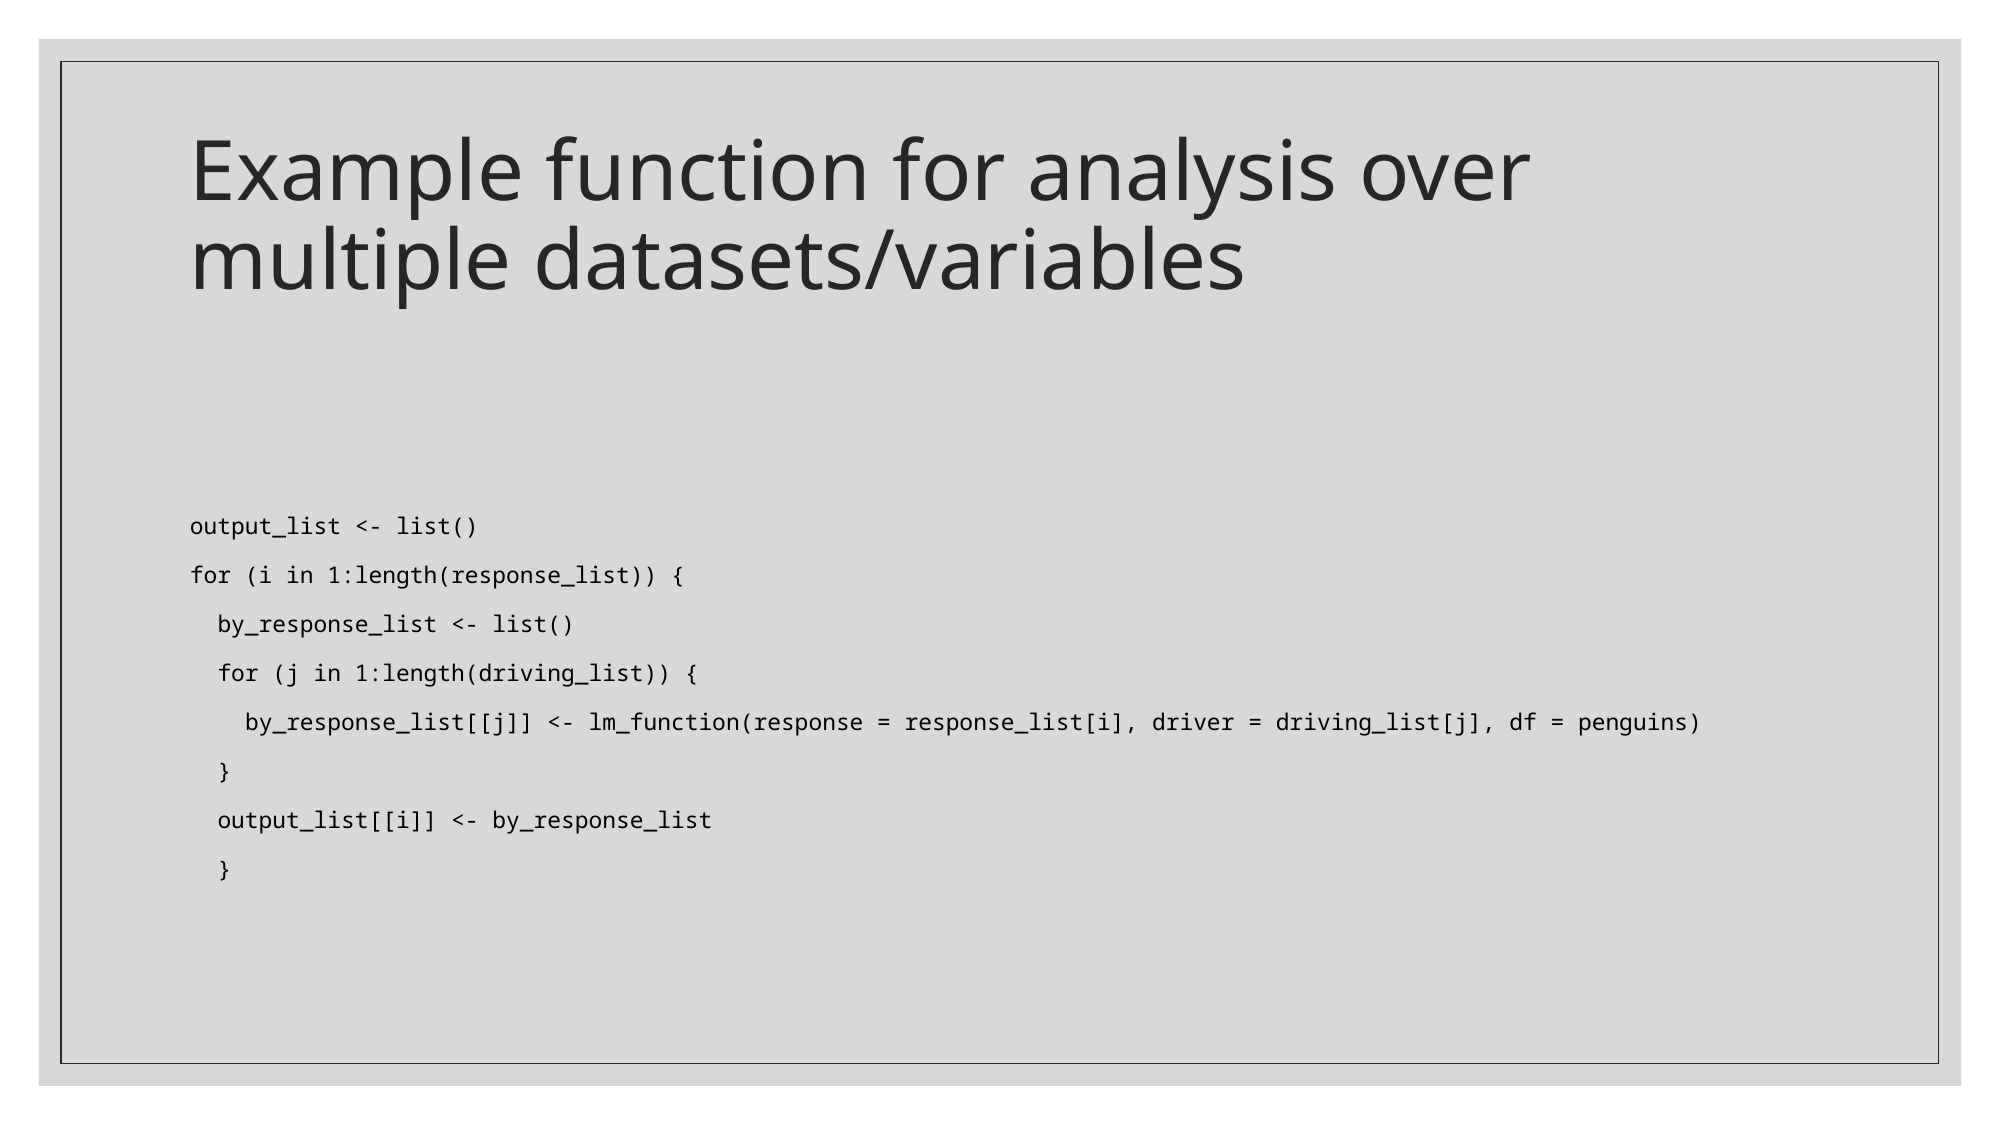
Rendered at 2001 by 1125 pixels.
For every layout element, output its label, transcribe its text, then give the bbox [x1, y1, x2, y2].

title Example function for analysis over multiple datasets/variables [174, 105, 1825, 331]
list output_list <- list() for (i in 1:length(response_list)) { by_response_list <- list() for (j in 1:length(driving_list)) { by_response_list[[j]] <- lm_function(response = response_list[i], driver = driving_list[j], df = penguins) } output_list[[i]] <- by_response_list } [174, 345, 1825, 1046]
